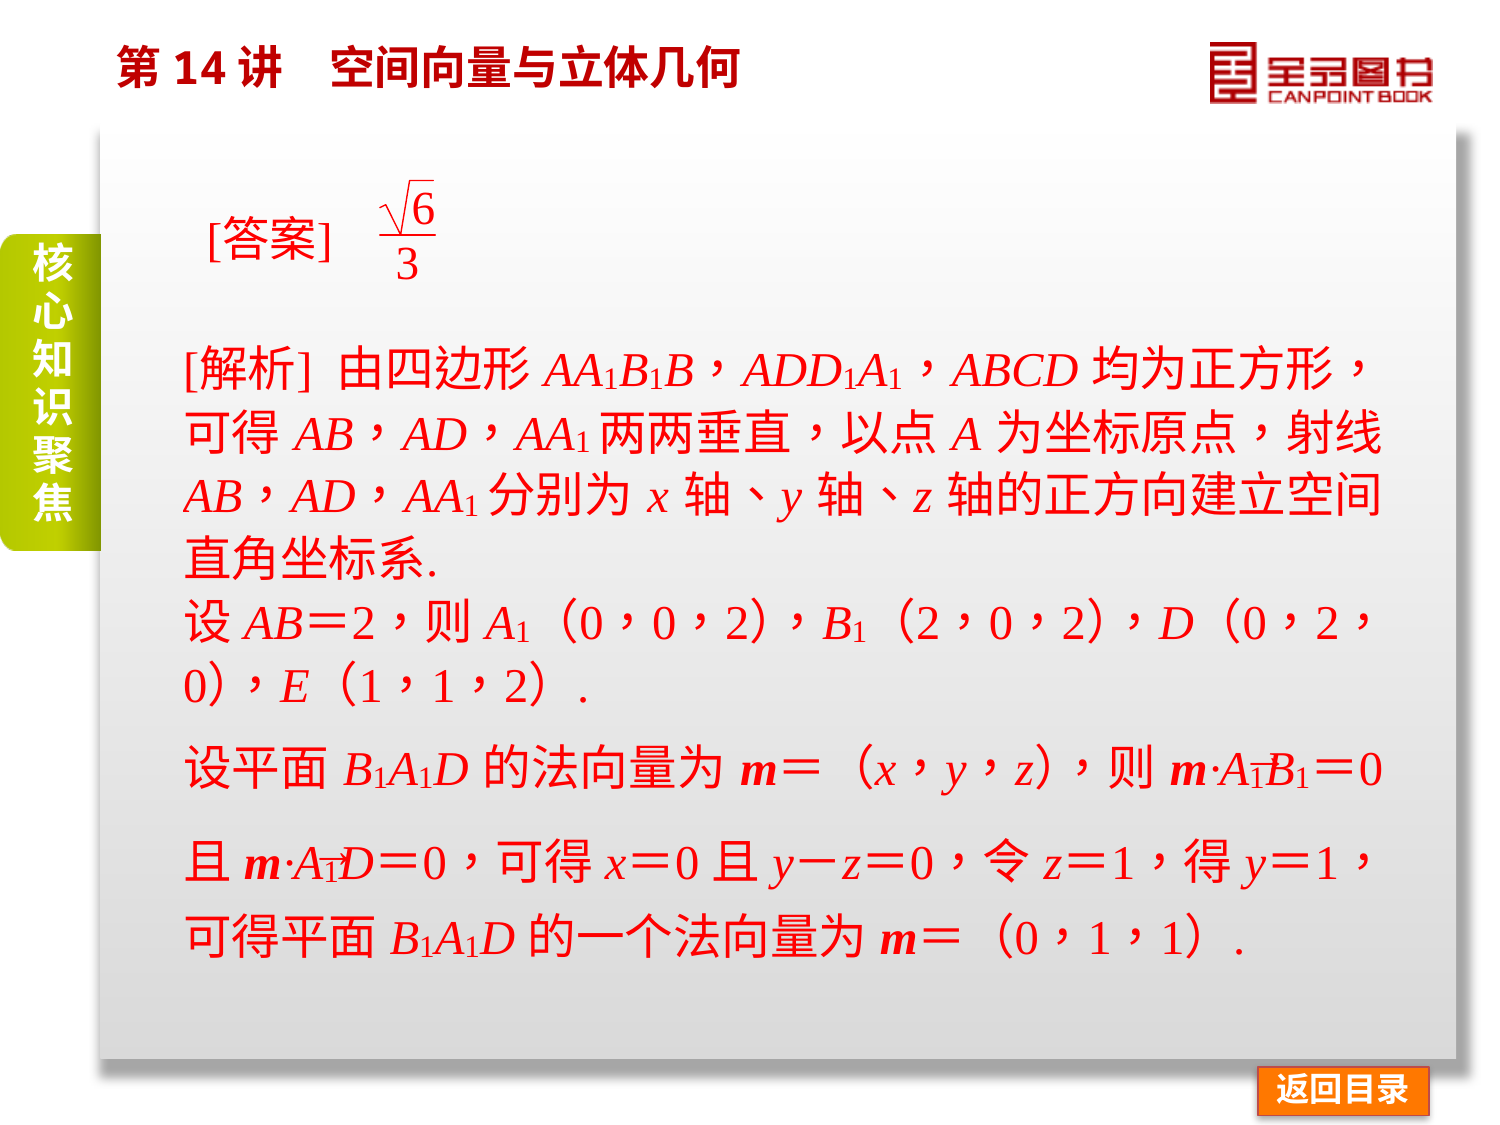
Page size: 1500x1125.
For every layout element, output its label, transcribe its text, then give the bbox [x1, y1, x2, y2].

picture [0, 233, 101, 551]
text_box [182, 337, 1384, 1001]
title 第14讲 空间向量与立体几何 [100, 27, 1199, 106]
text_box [159, 172, 617, 296]
text_box 返回目录 [1257, 1066, 1430, 1116]
picture [1210, 42, 1433, 104]
